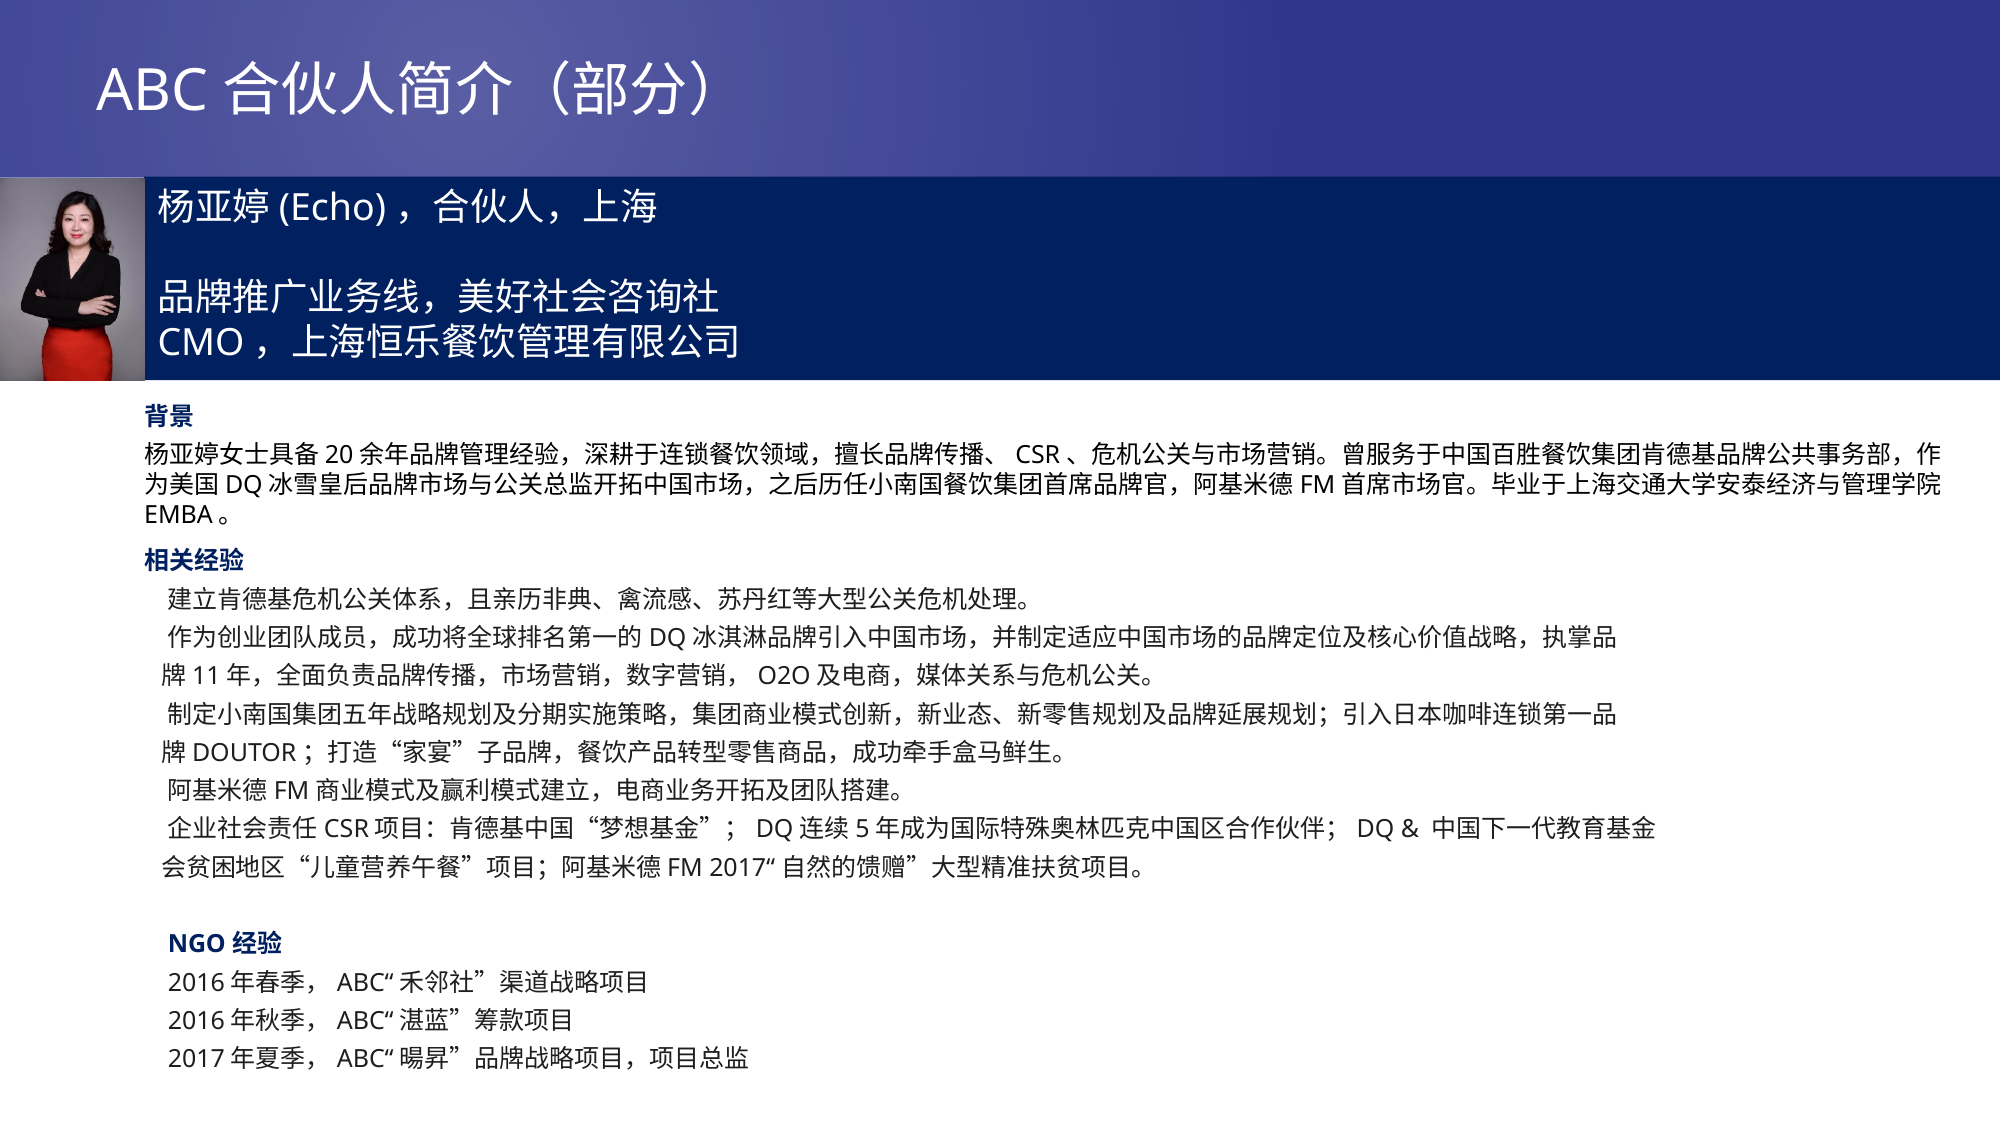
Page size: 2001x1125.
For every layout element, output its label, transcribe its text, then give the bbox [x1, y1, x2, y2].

picture [0, 178, 145, 381]
title ABC合伙人简介（部分） [81, 52, 1930, 131]
text_box 相关经验 建立肯德基危机公关体系，且亲历非典、禽流感、苏丹红等大型公关危机处理。 作为创业团队成员，成功将全球排名第一的DQ冰淇淋品牌引入中国市场，并制定适应中国市场的品牌定位及核心价值战略，执掌品 牌11年，全面负责品牌传播，市场营销，数字营销，O2O及电商，媒体关系与危机公关。 制定小南国集团五年战略规划及分期实施策略，集团商业模式创新，新业态、新零售规划及品牌延展规划；引入日本咖啡连锁第一品 牌DOUTOR；打造“家宴”子品牌，餐饮产品转型零售商品，成功牵手盒马鲜生。 阿基米德FM商业模式及赢利模式建立，电商业务开拓及团队搭建。 企业社会责任CSR项目：肯德基中国“梦想基金”；DQ连续5年成为国际特殊奥林匹克中国区合作伙伴；DQ & 中国下一代教育基金 会贫困地区“儿童营养午餐”项目；阿基米德FM 2017“自然的馈赠”大型精准扶贫项目。 NGO经验 2016年春季，ABC“禾邻社”渠道战略项目 2016年秋季，ABC“湛蓝”筹款项目 2017年夏季，ABC“暘昇”品牌战略项目，项目总监 [144, 544, 1954, 1049]
text_box 杨亚婷(Echo)，合伙人，上海 品牌推广业务线，美好社会咨询社 CMO，上海恒乐餐饮管理有限公司 [144, 176, 2000, 381]
text_box 背景 杨亚婷女士具备20余年品牌管理经验，深耕于连锁餐饮领域，擅长品牌传播、CSR、危机公关与市场营销。曾服务于中国百胜餐饮集团肯德基品牌公共事务部，作为美国DQ冰雪皇后品牌市场与公关总监开拓中国市场，之后历任小南国餐饮集团首席品牌官，阿基米德FM首席市场官。毕业于上海交通大学安泰经济与管理学院EMBA。 。 [144, 399, 1954, 544]
